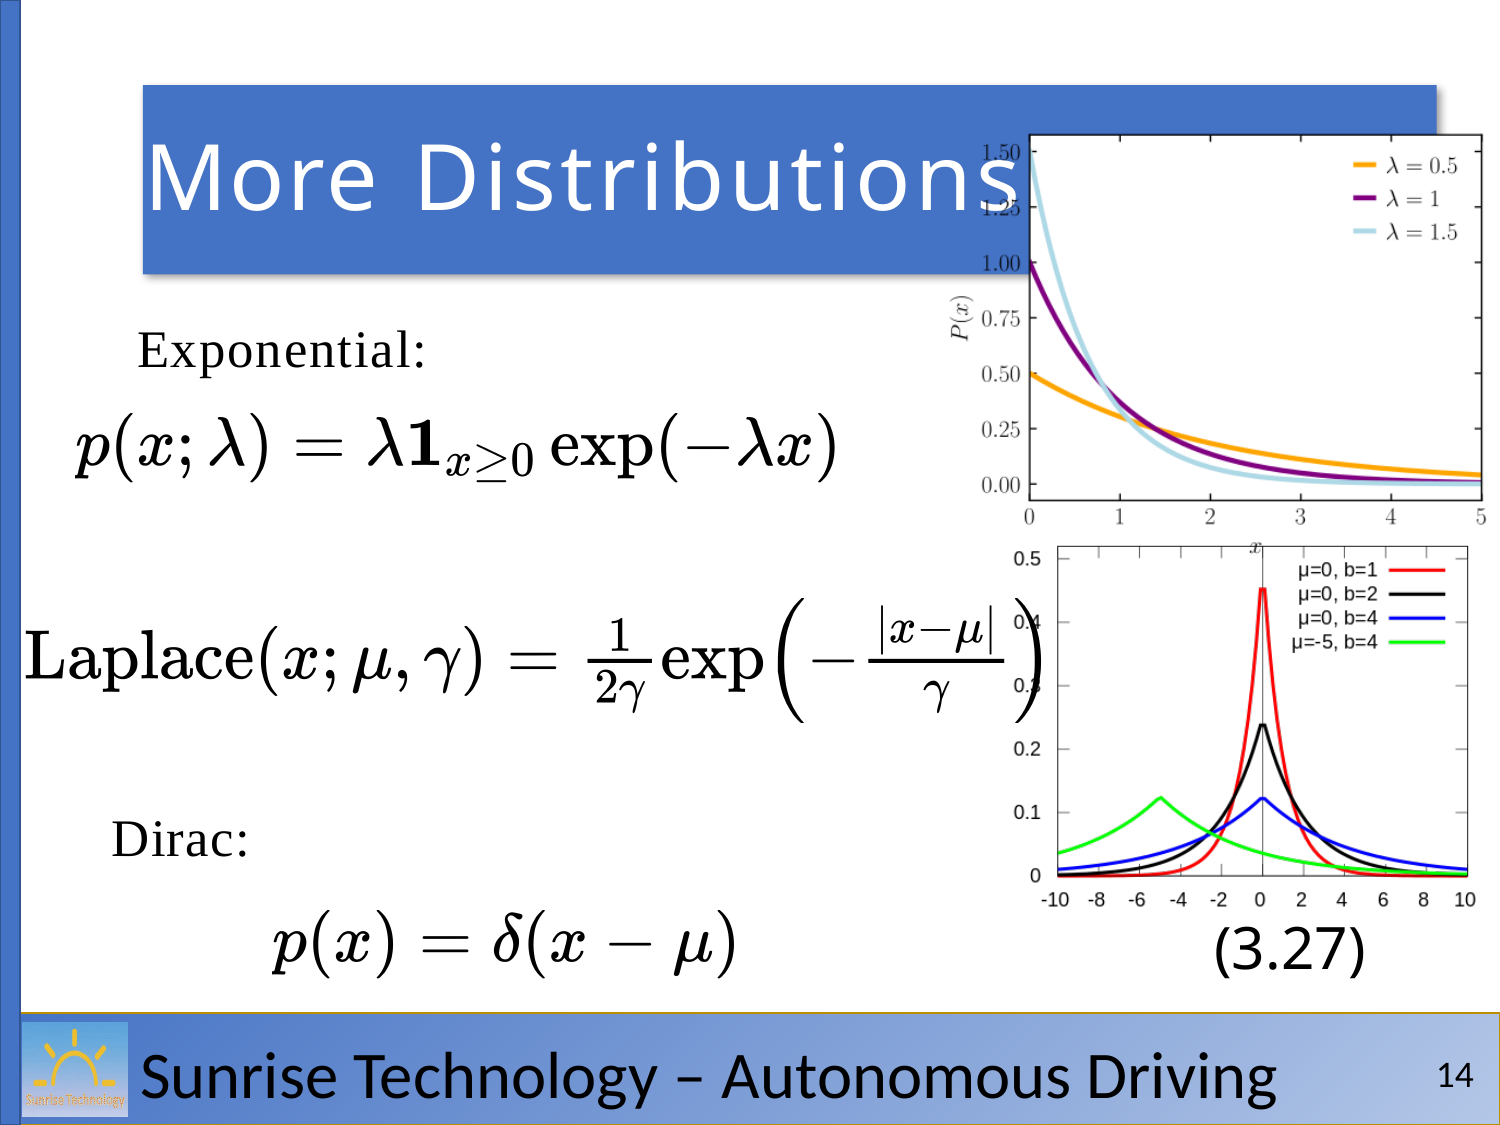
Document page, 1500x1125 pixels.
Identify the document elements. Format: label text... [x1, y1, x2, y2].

picture [74, 413, 841, 483]
text_box Dirac: [0, 802, 255, 980]
text_box Exponential: [0, 313, 488, 379]
picture [24, 103, 1500, 924]
text_box (3.27) [1212, 924, 1367, 982]
picture [22, 1022, 128, 1117]
picture [271, 910, 740, 979]
title More Distributions [142, 85, 1437, 275]
